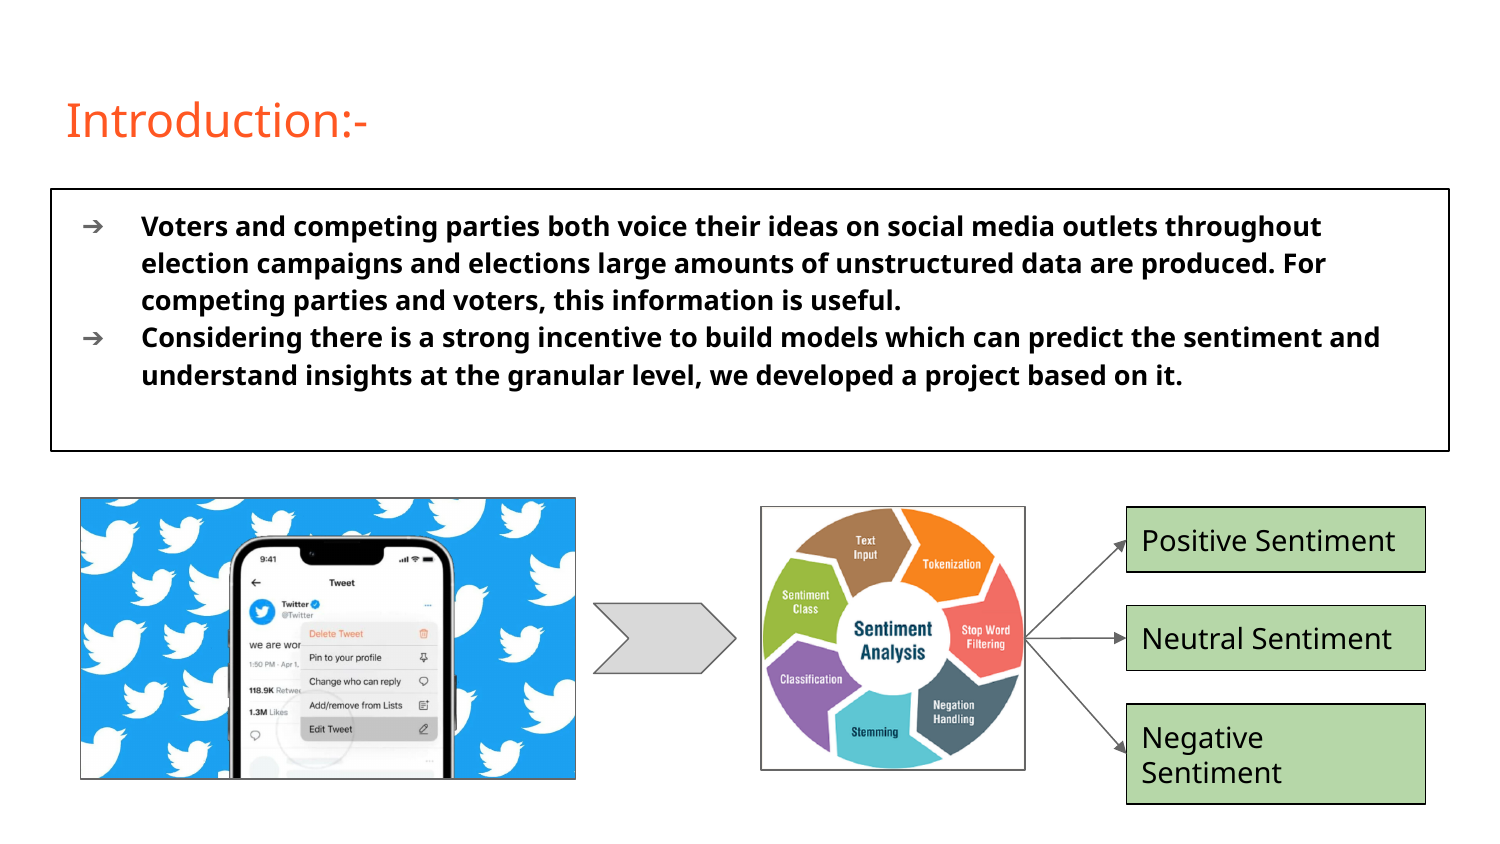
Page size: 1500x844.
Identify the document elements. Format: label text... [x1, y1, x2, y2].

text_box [1023, 638, 1127, 738]
picture [80, 498, 576, 779]
text_box Positive Sentiment [1126, 507, 1426, 573]
text_box Neutral Sentiment [1131, 605, 1426, 671]
title Introduction:- [51, 72, 1449, 167]
picture [761, 507, 1025, 770]
list Voters and competing parties both voice their ideas on social media outlets throughout election campaigns and elections large amounts of unstructured data are produced. For competing parties and voters, this information is useful. Considering there is a strong incentive to build models which can predict the sentiment and understand insights at the granular level, we developed a project based on it. [51, 189, 1449, 452]
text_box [1023, 539, 1127, 637]
text_box Negative Sentiment [1126, 703, 1426, 804]
text_box [593, 603, 737, 674]
